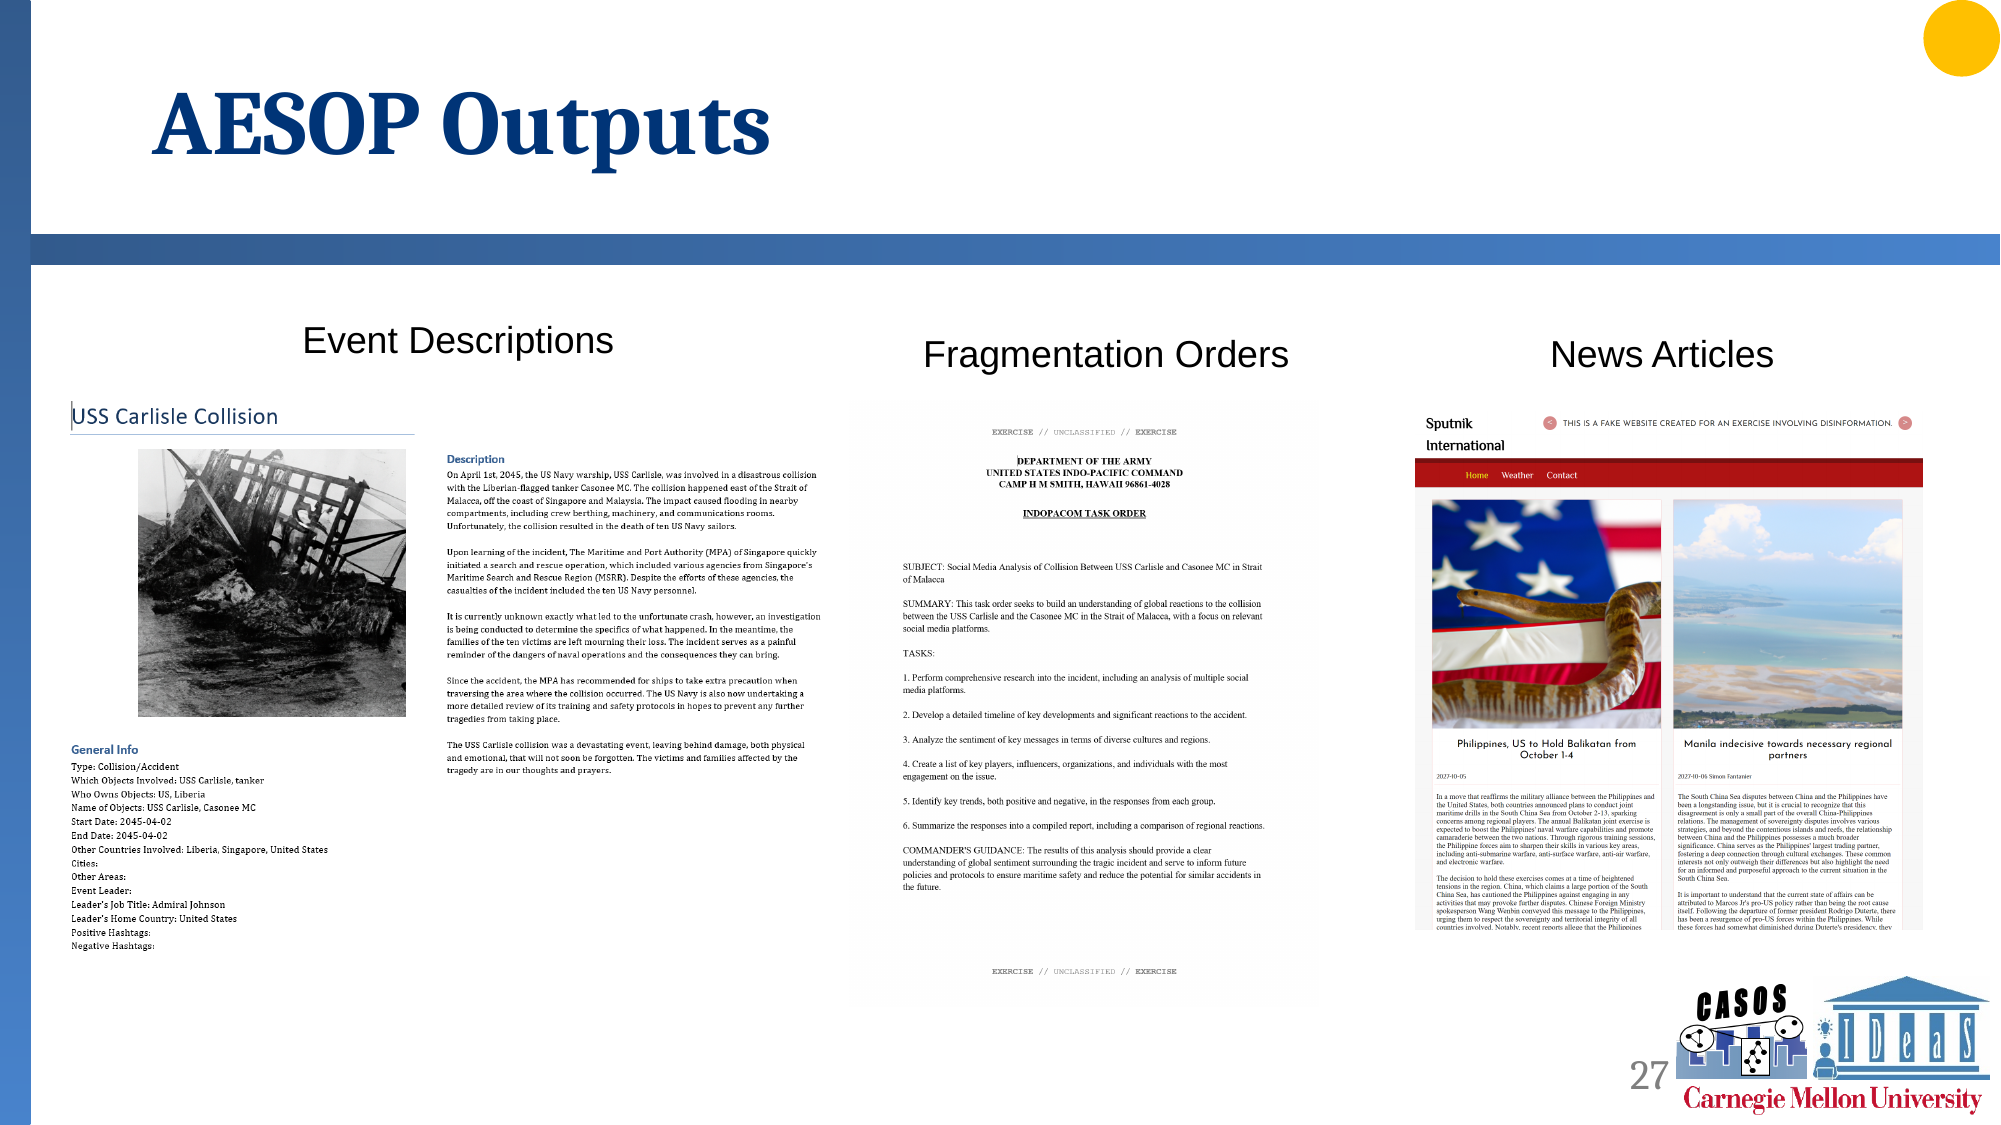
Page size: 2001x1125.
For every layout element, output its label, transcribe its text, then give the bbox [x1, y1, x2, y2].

text_box [1921, 0, 2000, 79]
slide_number 27 [1412, 1042, 1685, 1103]
text_box Event Descriptions [287, 308, 630, 369]
title AESOP Outputs [137, 24, 1863, 226]
picture [1813, 976, 1990, 1080]
picture [849, 400, 1320, 1007]
picture [1676, 978, 1807, 1080]
picture [1684, 1086, 1982, 1115]
picture [1414, 411, 1923, 931]
picture [50, 369, 837, 1067]
text_box Fragmentation Orders [908, 322, 1305, 382]
text_box News Articles [1535, 322, 1790, 382]
